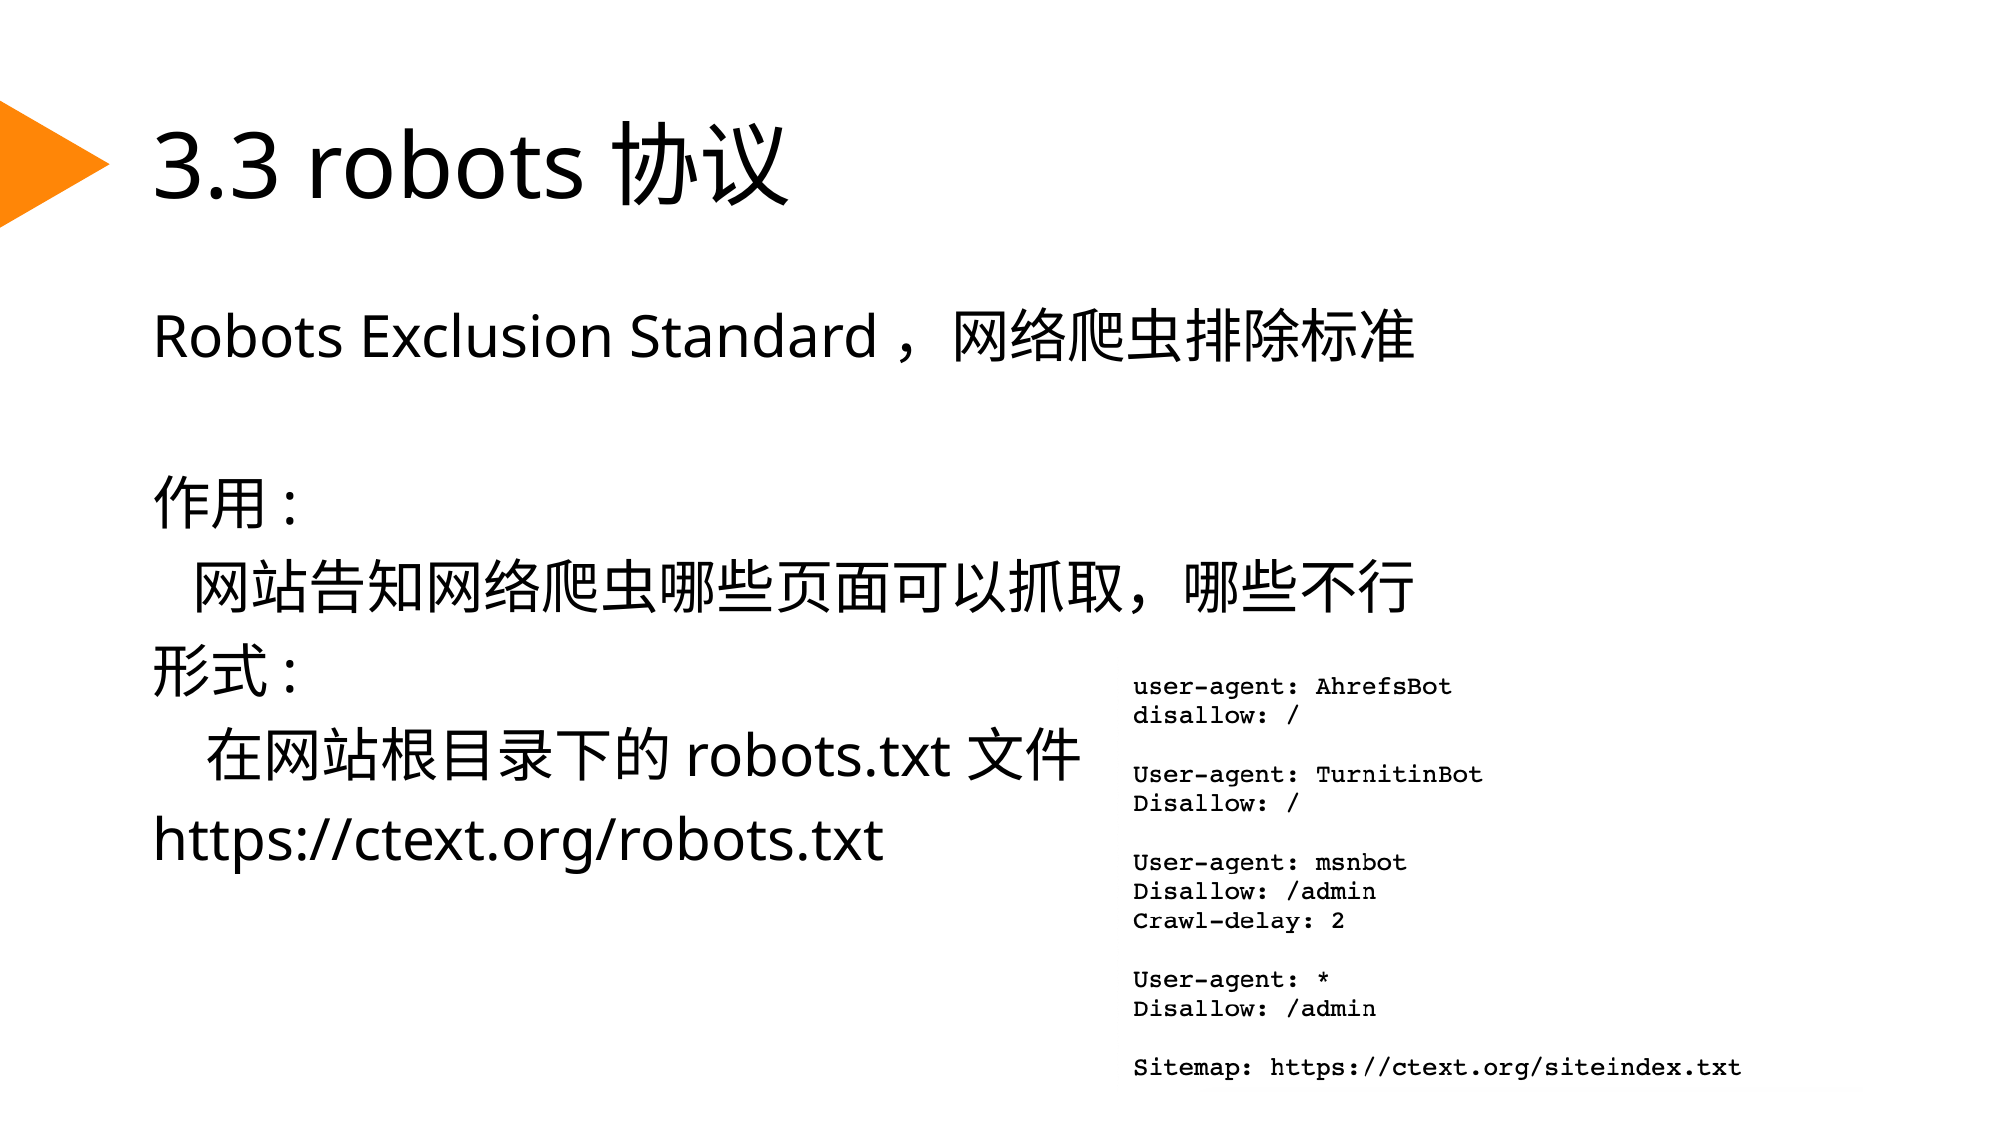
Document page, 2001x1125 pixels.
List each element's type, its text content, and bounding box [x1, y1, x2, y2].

title 3.3 robots协议 [137, 59, 1863, 278]
list Robots Exclusion Standard，网络爬虫排除标准 作用: 网站告知网络爬虫哪些页面可以抓取，哪些不行 形式: 在网站根目录下的robots.txt文件 https://ctext.org/robots.txt [137, 299, 1863, 1014]
picture [1117, 656, 1863, 1092]
text_box [0, 100, 110, 228]
